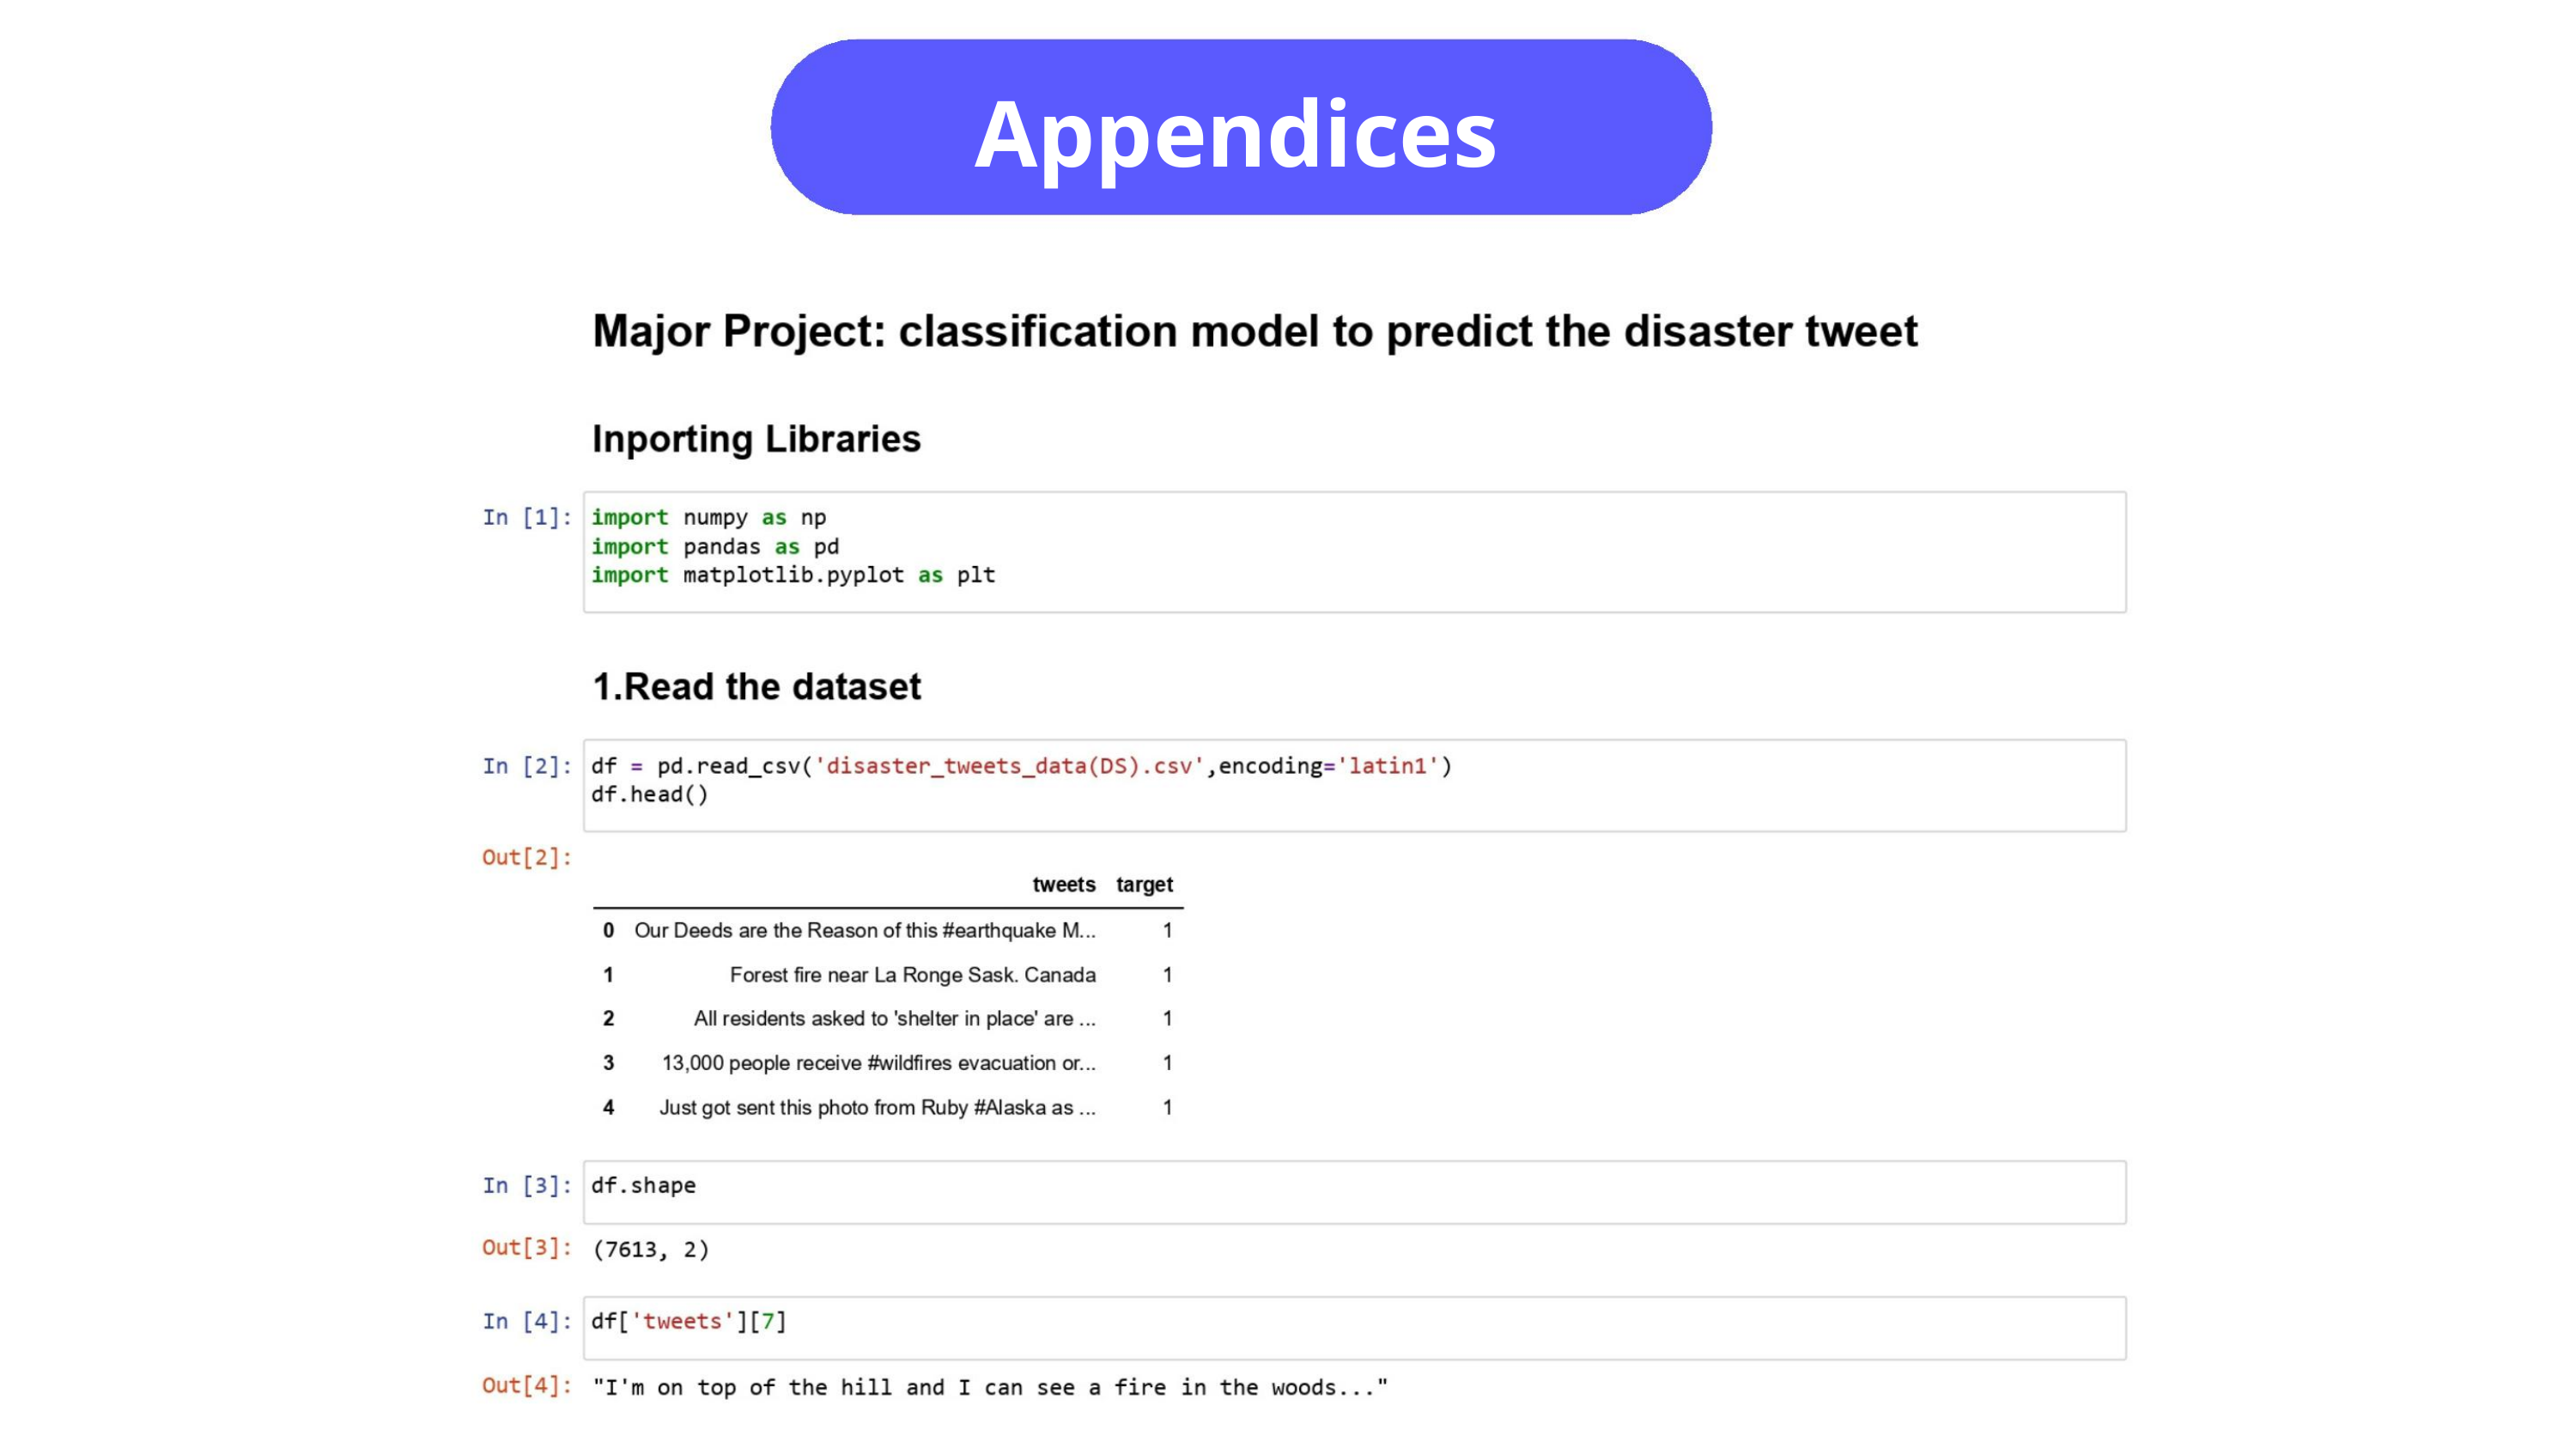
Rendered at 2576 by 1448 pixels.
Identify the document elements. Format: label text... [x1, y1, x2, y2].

text_box Appendices [975, 66, 1531, 186]
text_box [0, 0, 2576, 1448]
